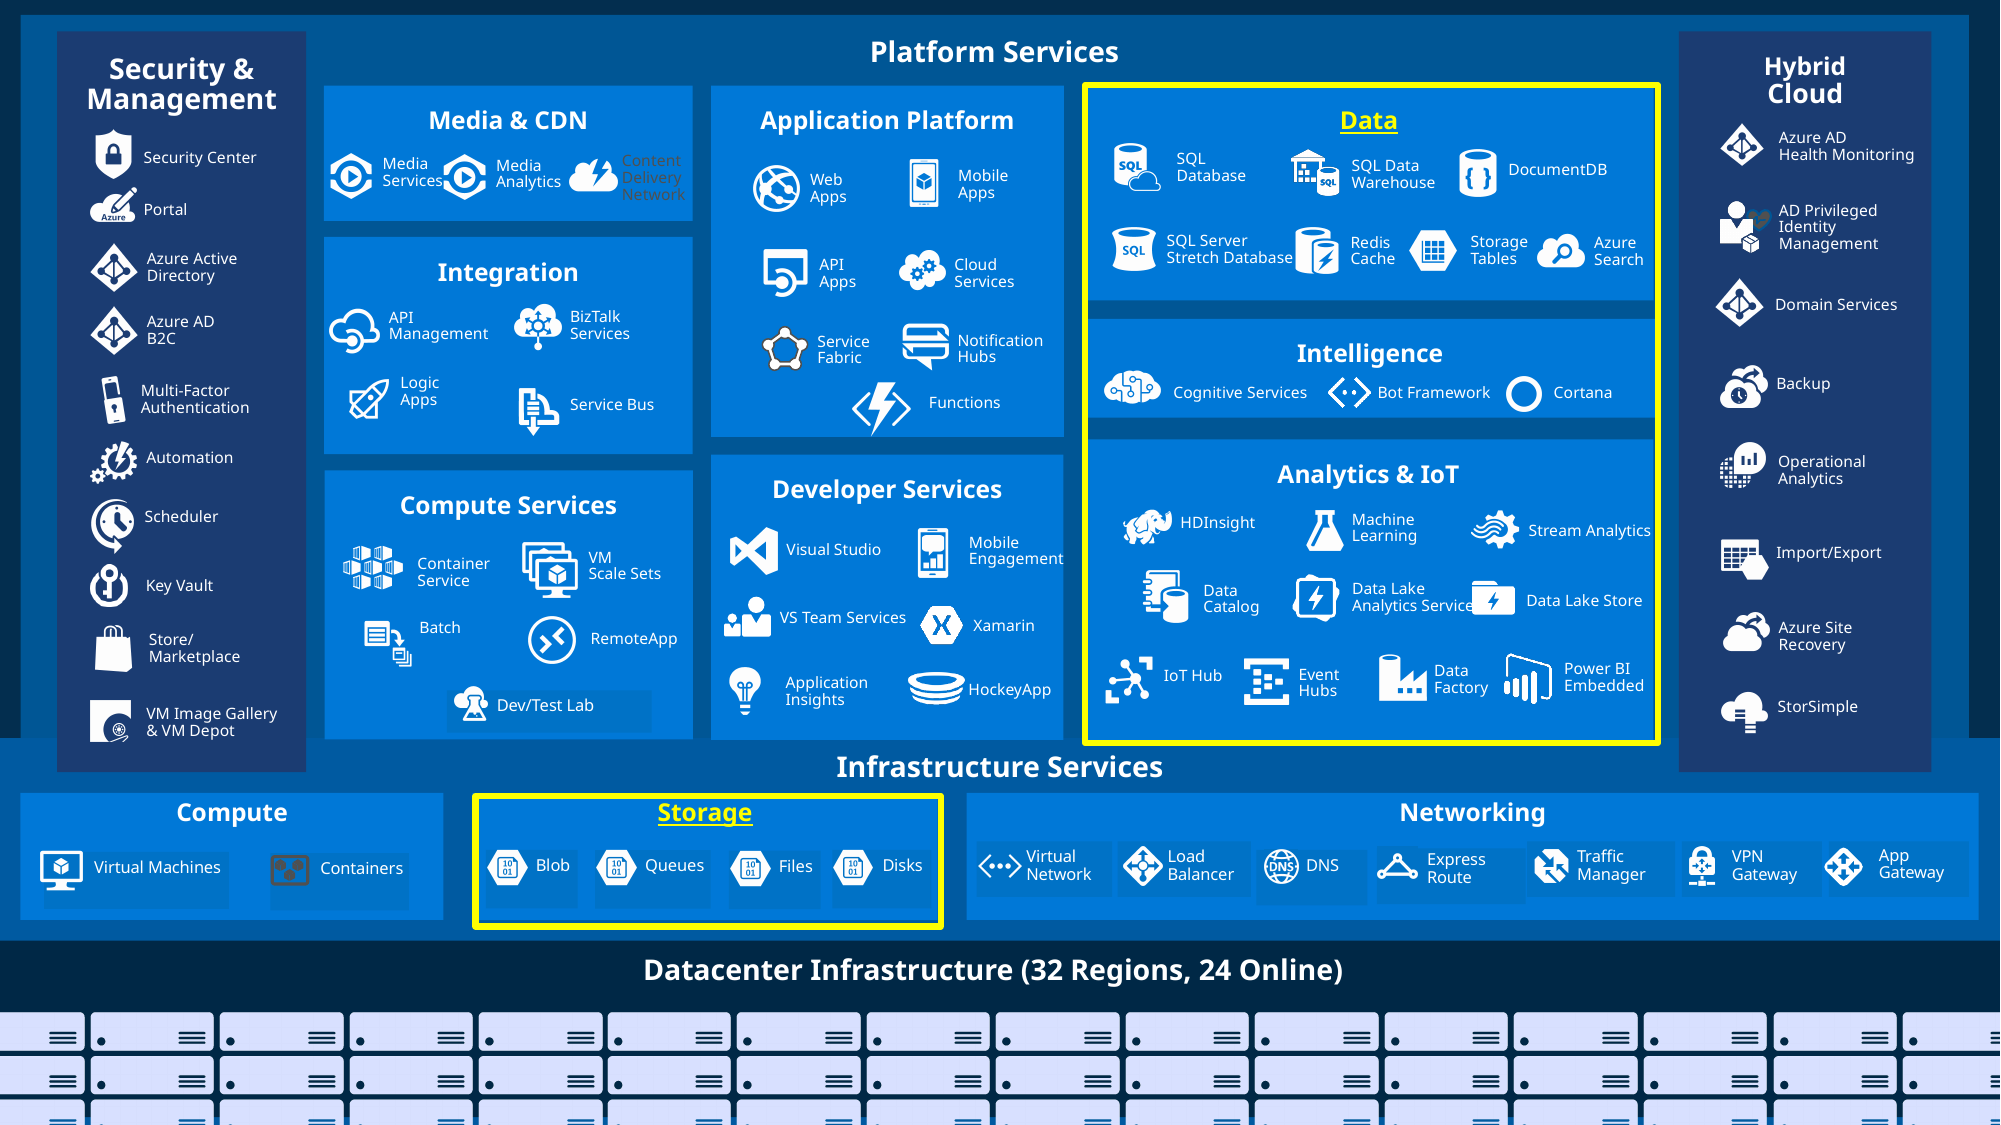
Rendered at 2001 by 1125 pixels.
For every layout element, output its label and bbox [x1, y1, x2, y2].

text_box [0, 0, 2000, 1125]
